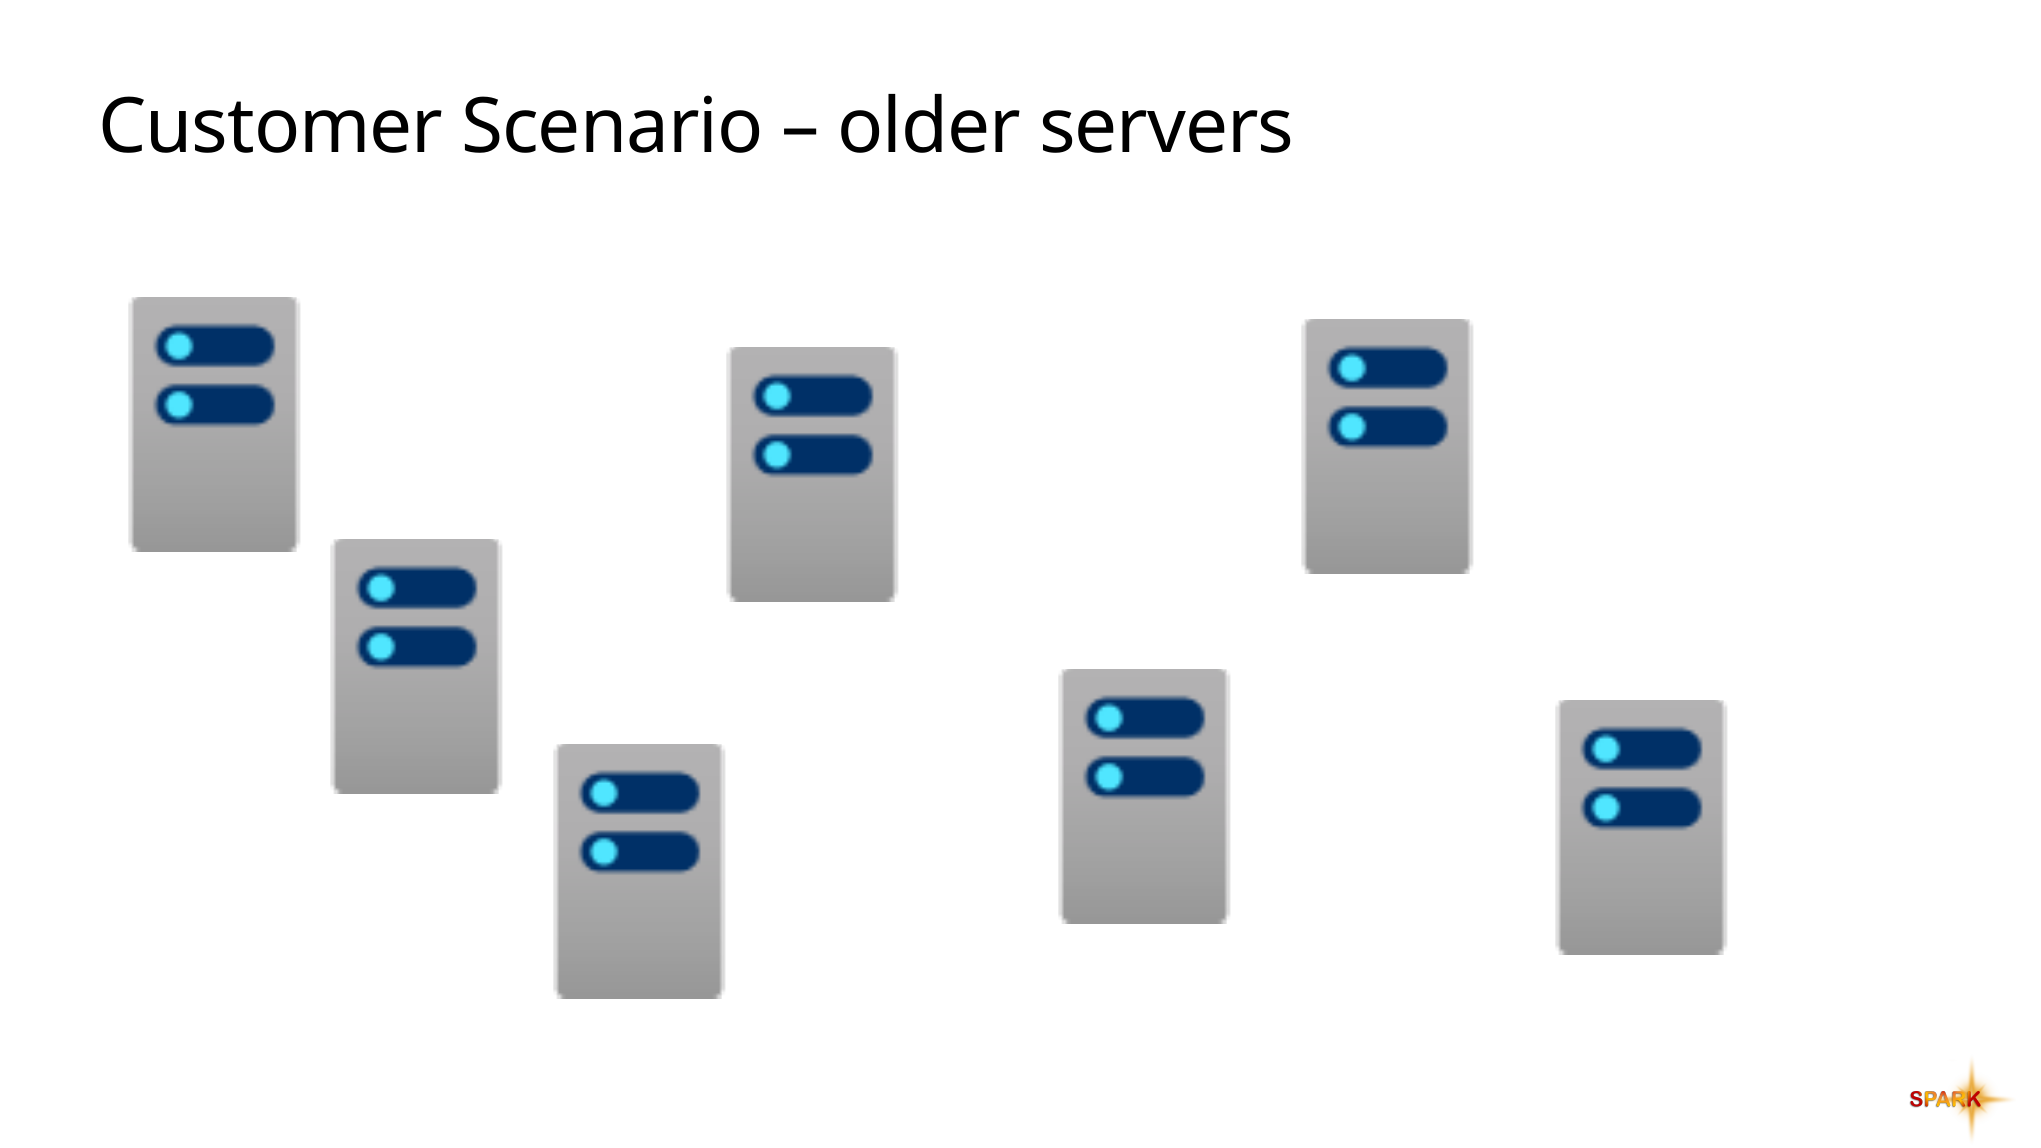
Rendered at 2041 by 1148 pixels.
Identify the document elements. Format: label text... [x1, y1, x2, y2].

picture [1018, 669, 1274, 925]
picture [1261, 319, 1516, 574]
picture [685, 347, 941, 602]
picture [1515, 700, 1770, 955]
picture [1875, 1049, 2016, 1148]
picture [88, 297, 768, 999]
title Customer Scenario – older servers [98, 76, 1943, 170]
